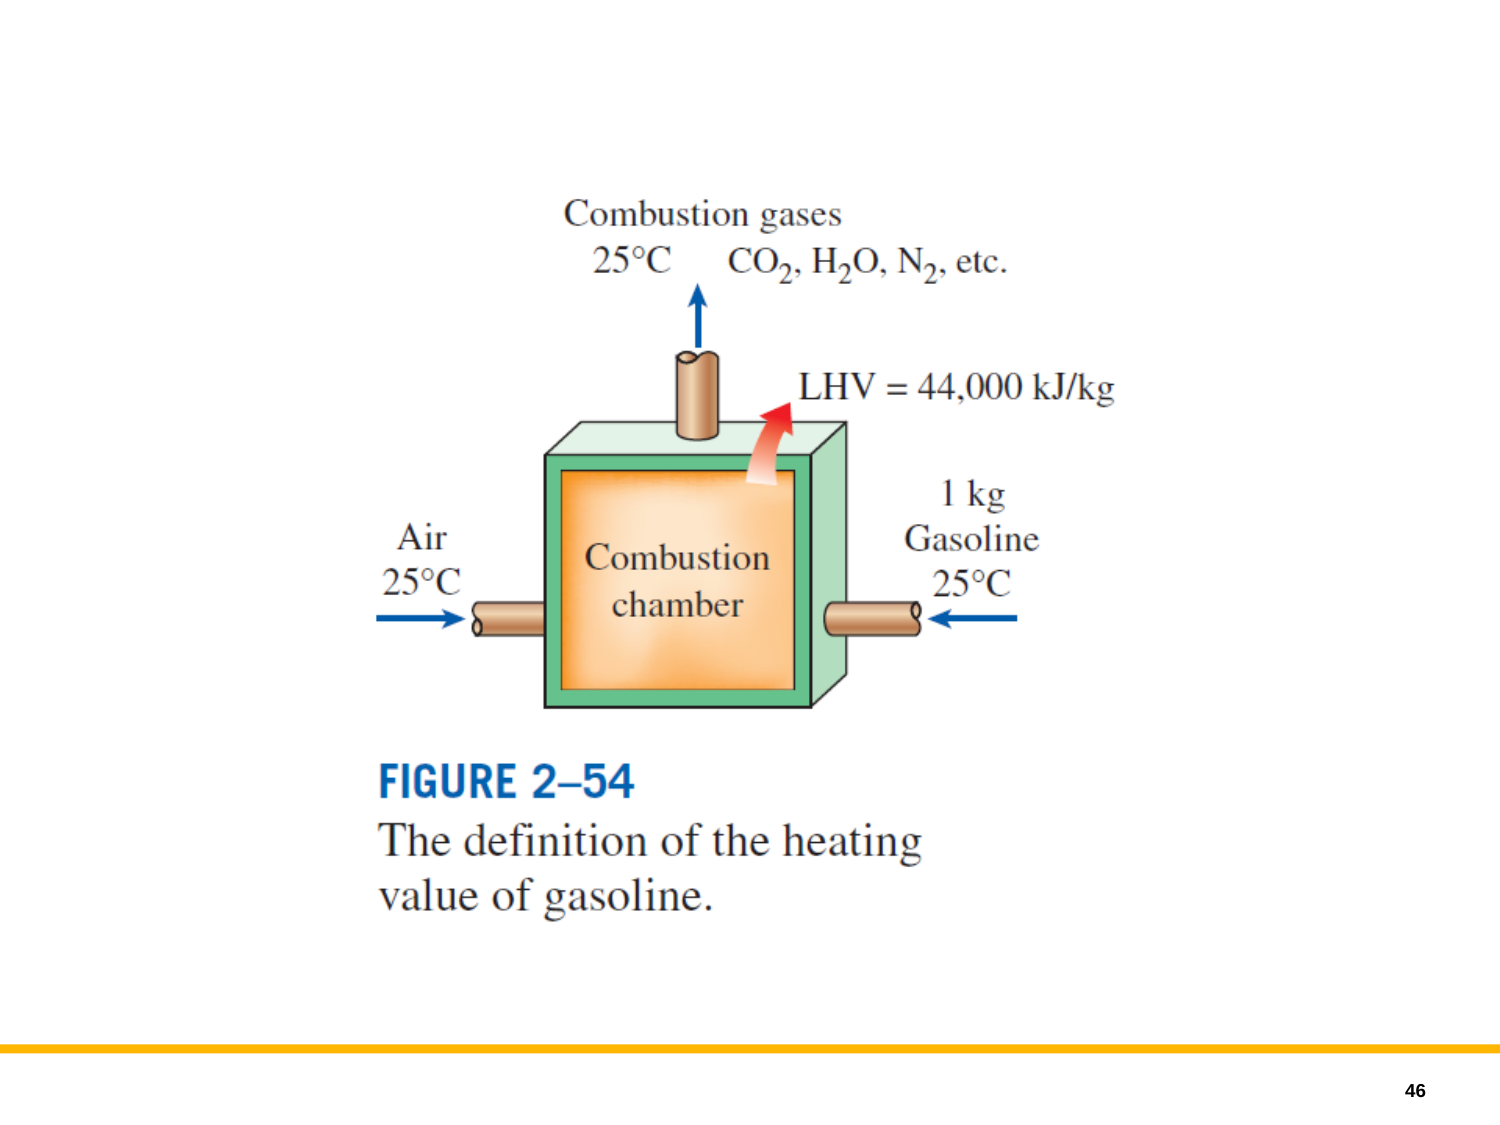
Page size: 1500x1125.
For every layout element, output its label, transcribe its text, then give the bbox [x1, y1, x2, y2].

picture [349, 187, 1130, 929]
slide_number 46 [1283, 1071, 1442, 1109]
